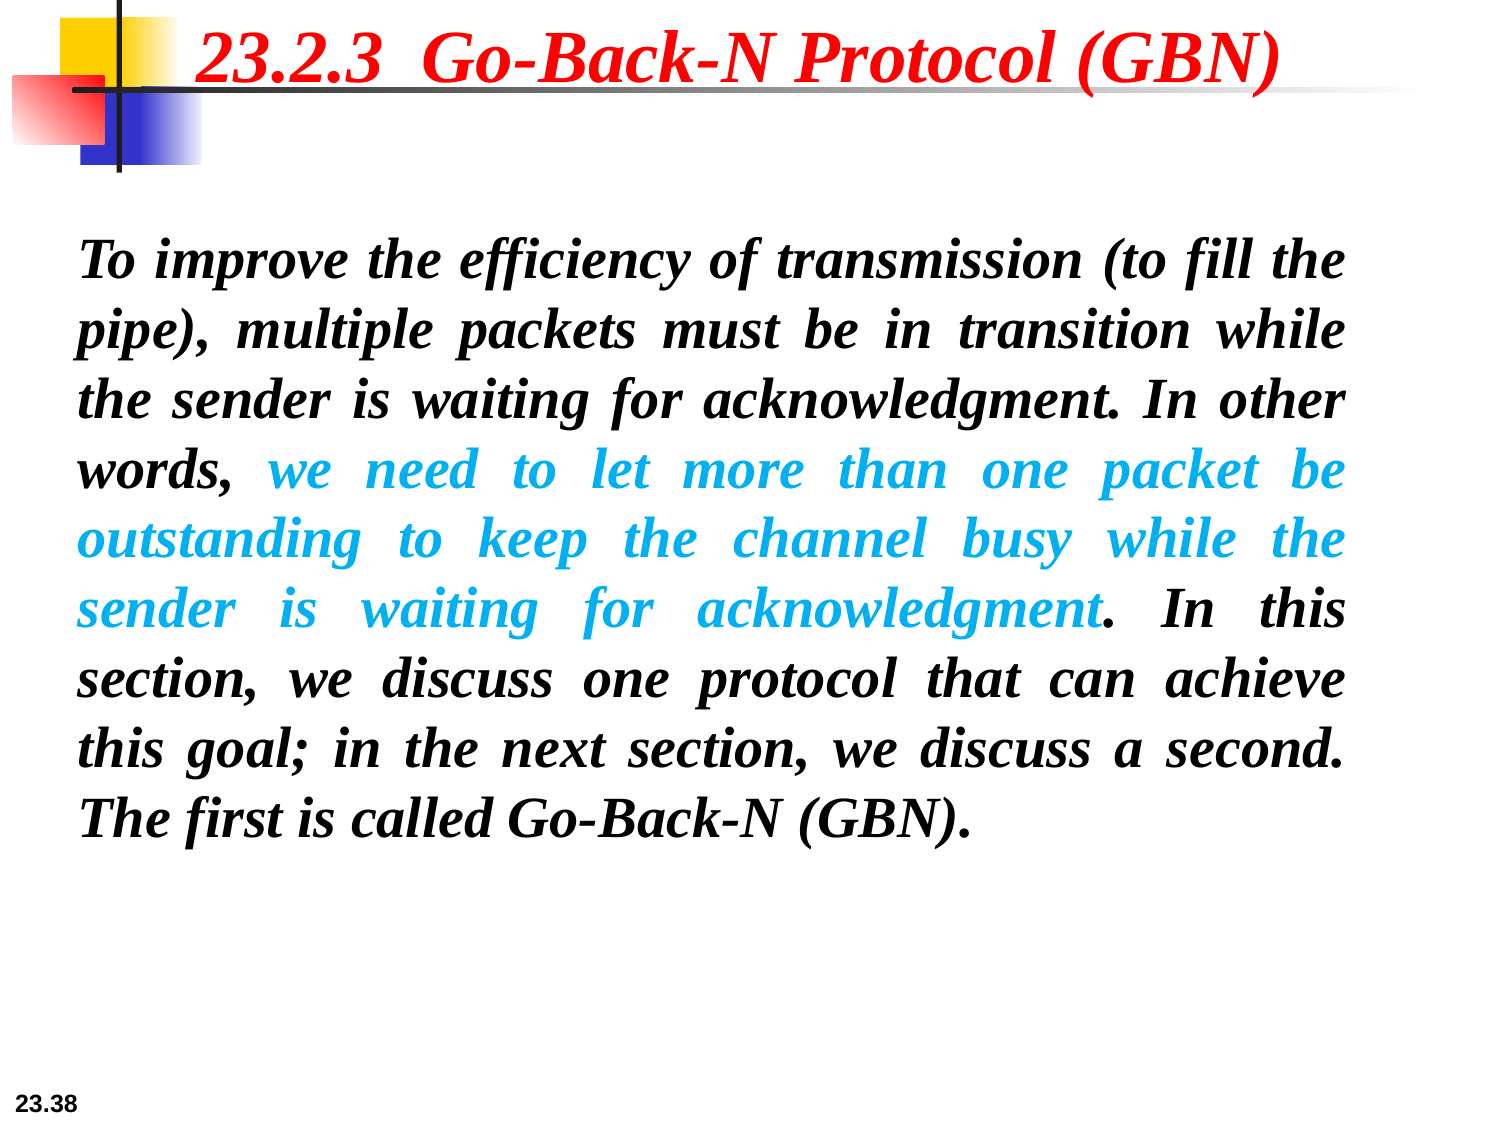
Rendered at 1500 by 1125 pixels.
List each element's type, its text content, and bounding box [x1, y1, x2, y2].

text_box [60, 17, 116, 86]
text_box [72, 87, 181, 93]
text_box 23.38 [0, 1049, 313, 1125]
text_box To improve the efficiency of transmission (to fill the pipe), multiple packets must be in transition while the sender is waiting for acknowledgment. In other words, we need to let more than one packet be outstanding to keep the channel busy while the sender is waiting for acknowledgment. In this section, we discuss one protocol that can achieve this goal; in the next section, we discuss a second. The first is called Go-Back-N (GBN). [62, 212, 1363, 858]
text_box [122, 93, 141, 165]
text_box [141, 93, 202, 165]
text_box [122, 17, 177, 86]
text_box 23.2.3 Go-Back-N Protocol (GBN) [181, 0, 1300, 105]
text_box [80, 93, 116, 165]
text_box [12, 75, 105, 145]
text_box [116, 93, 122, 173]
text_box [116, 0, 122, 87]
text_box [1300, 87, 1423, 93]
